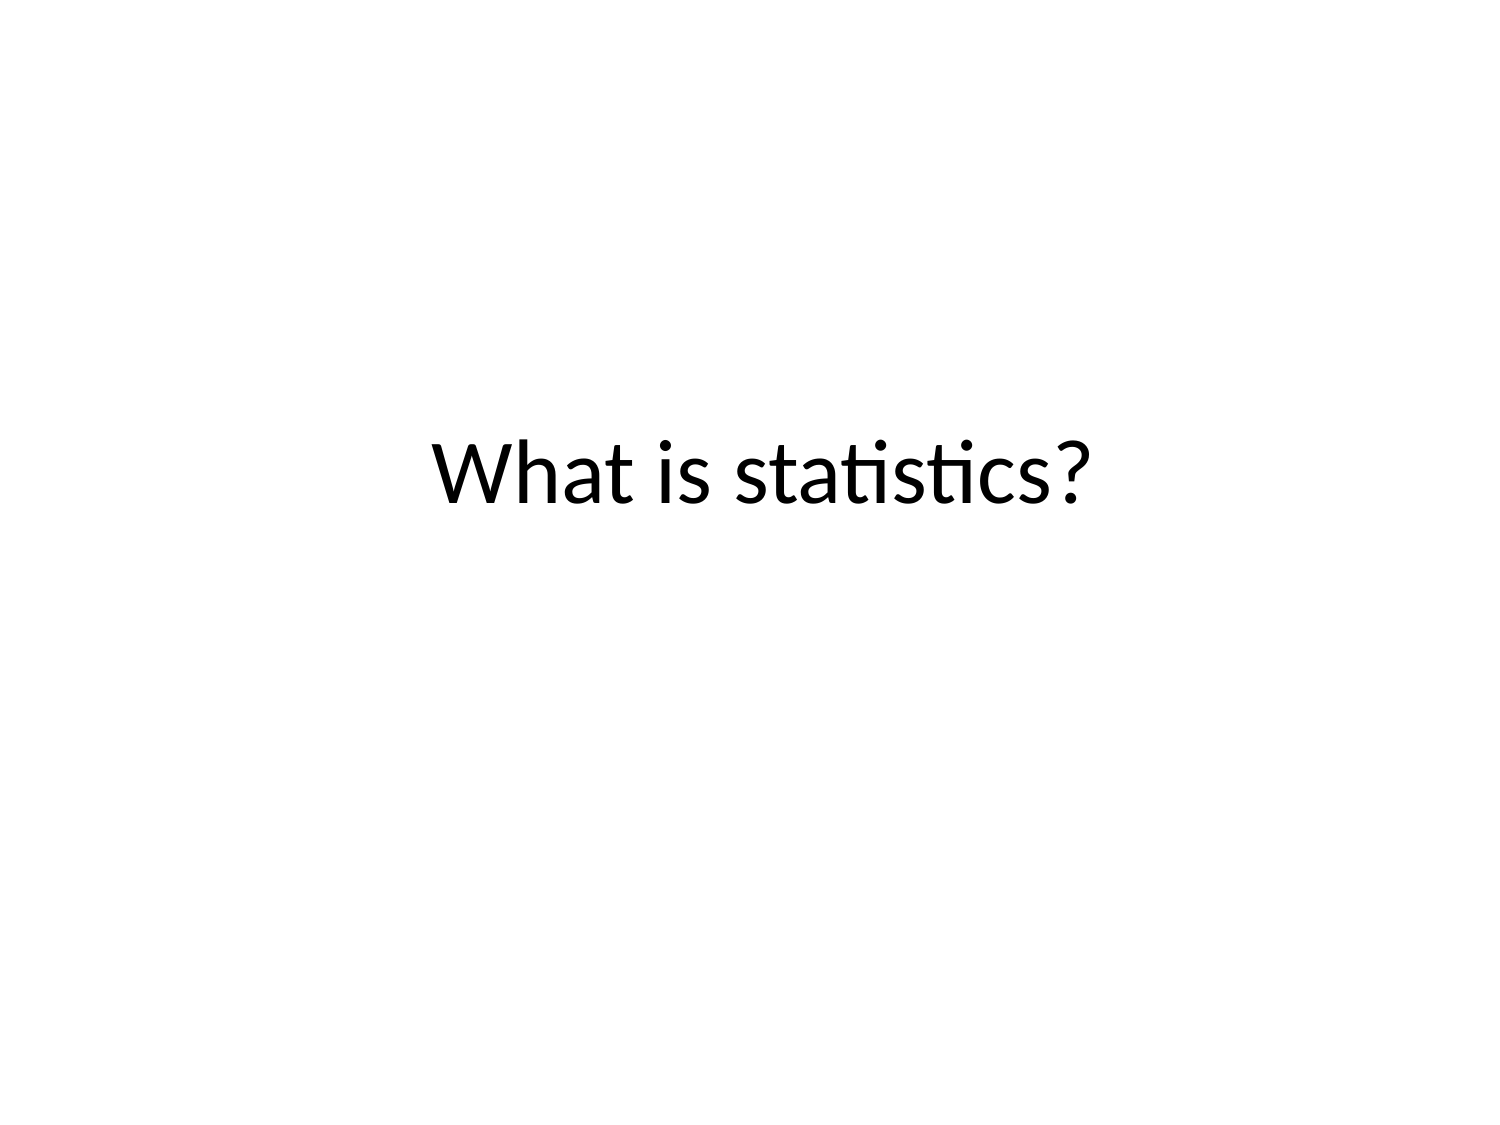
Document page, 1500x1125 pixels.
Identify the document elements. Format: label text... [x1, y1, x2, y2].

title What is statistics? [88, 373, 1439, 561]
